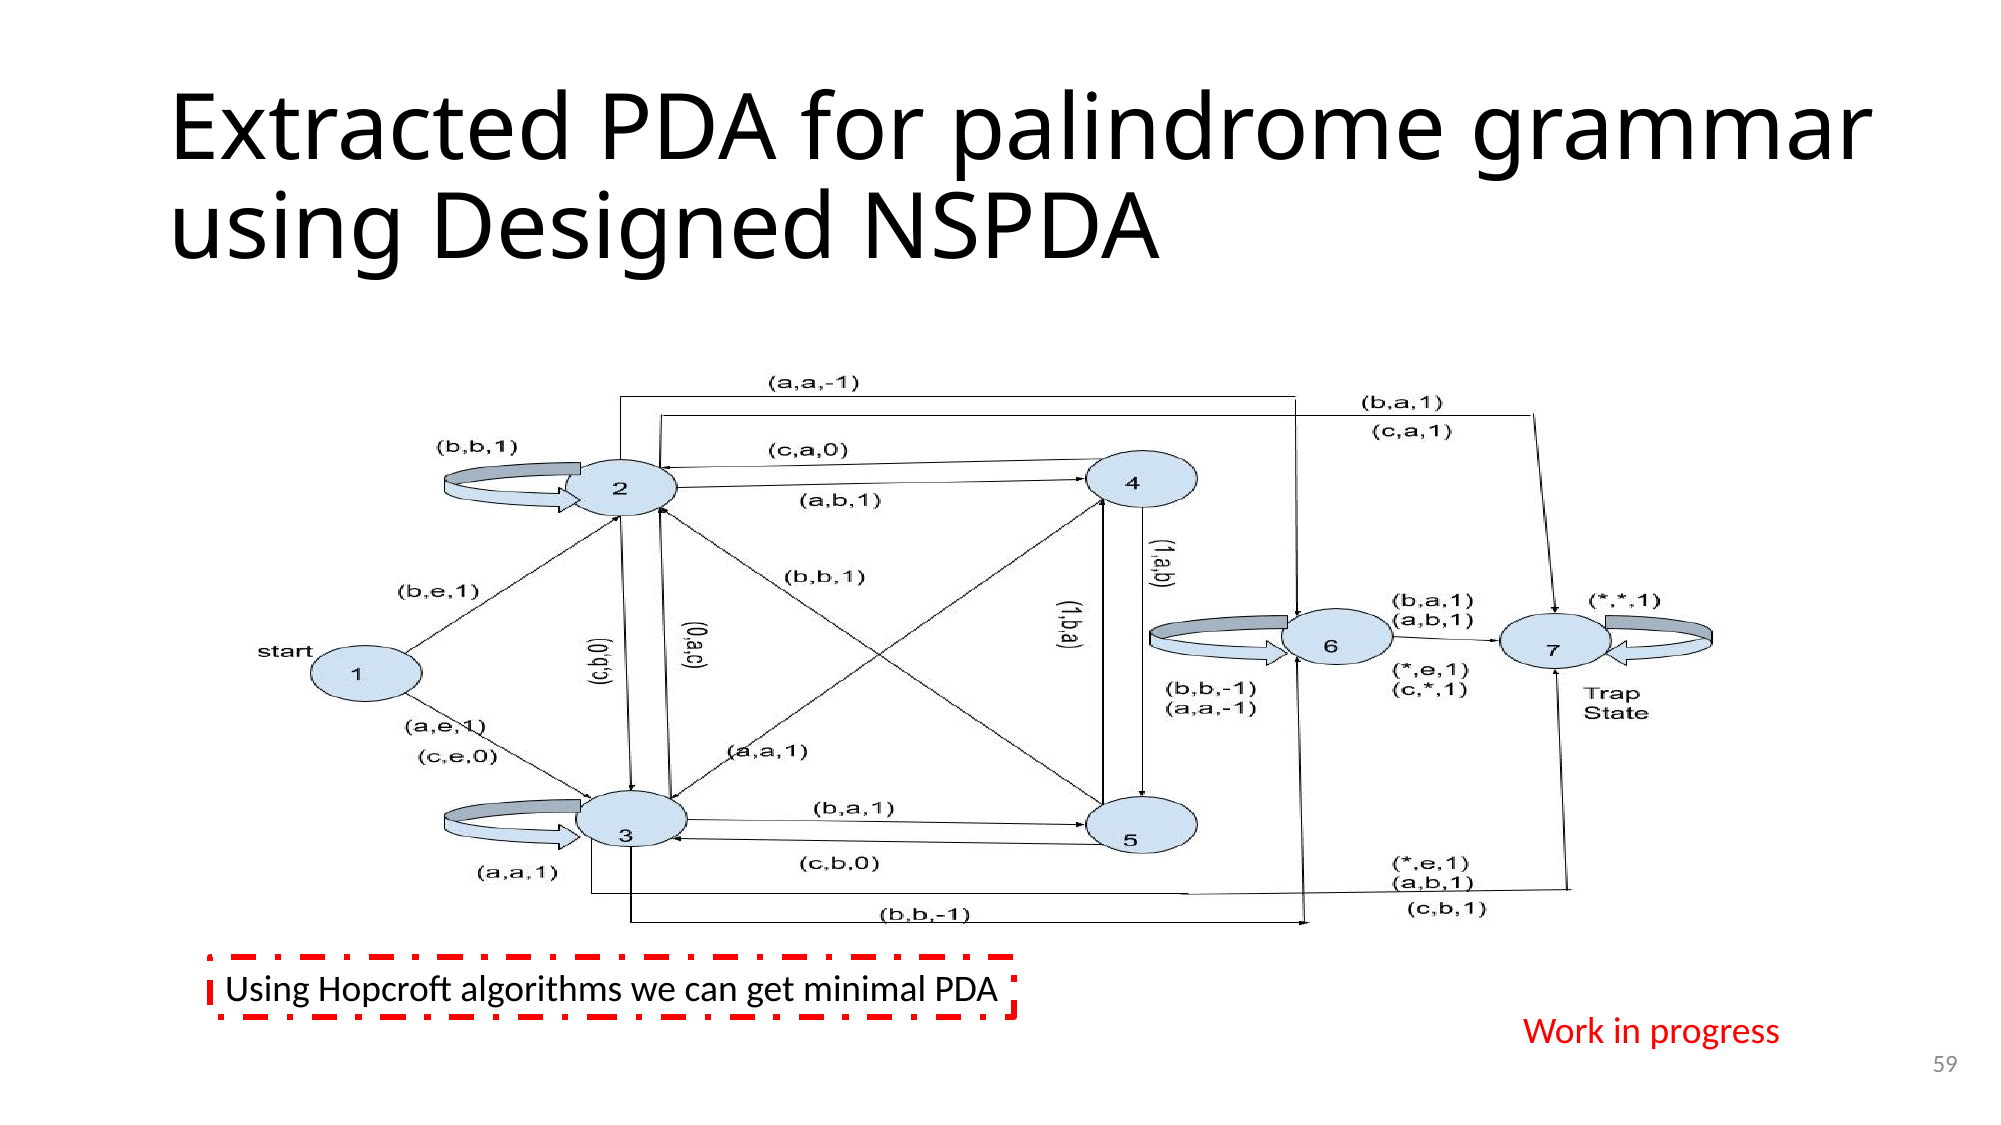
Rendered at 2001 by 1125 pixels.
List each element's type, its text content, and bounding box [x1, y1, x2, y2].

text_box Work in progress [1508, 998, 1796, 1059]
slide_number 59 [1853, 1019, 1974, 1106]
text_box Using Hopcroft algorithms we can get minimal PDA [210, 956, 1014, 1017]
title Extracted PDA for palindrome grammar using Designed NSPDA [153, 65, 1953, 200]
picture [249, 343, 1715, 985]
